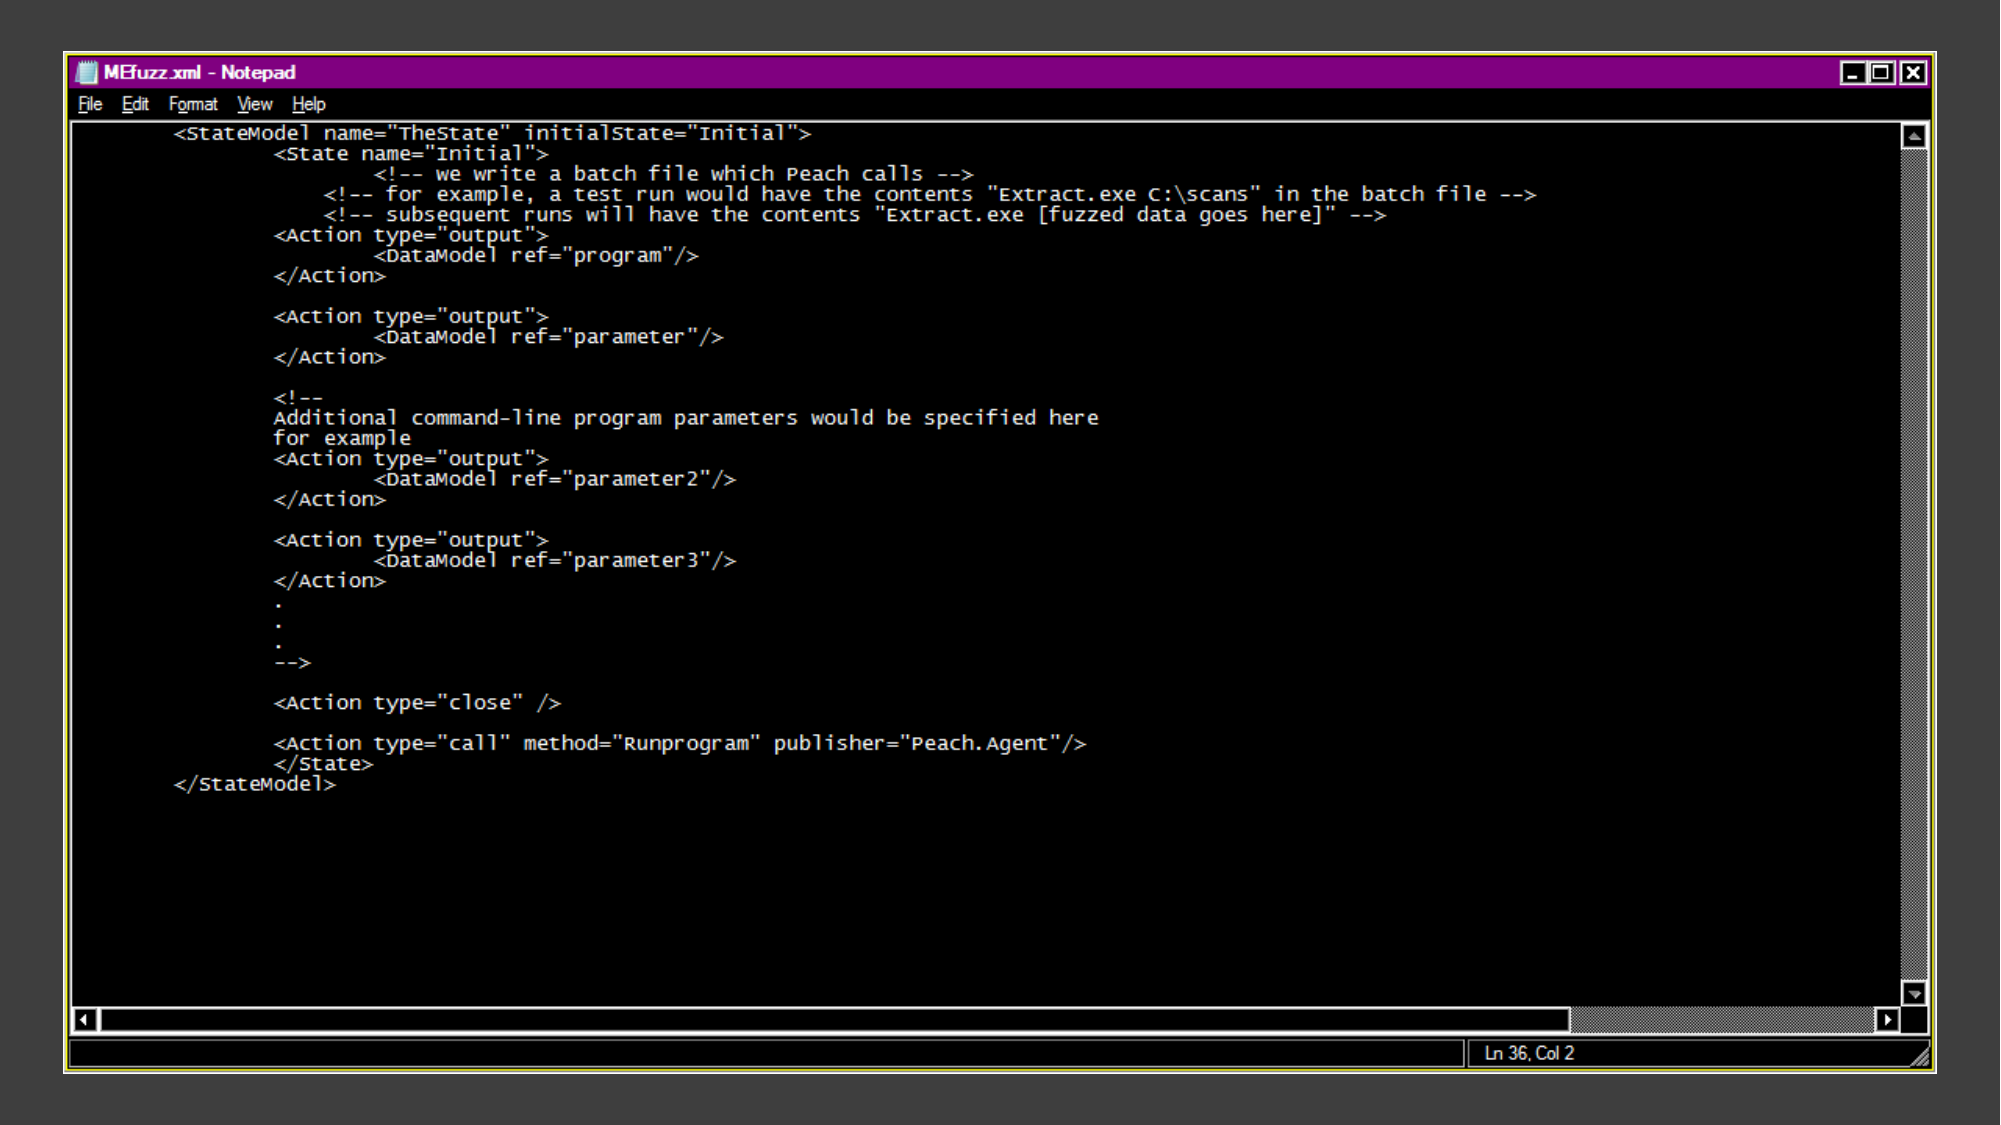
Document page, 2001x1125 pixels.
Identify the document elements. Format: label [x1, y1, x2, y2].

picture [62, 51, 1937, 1074]
